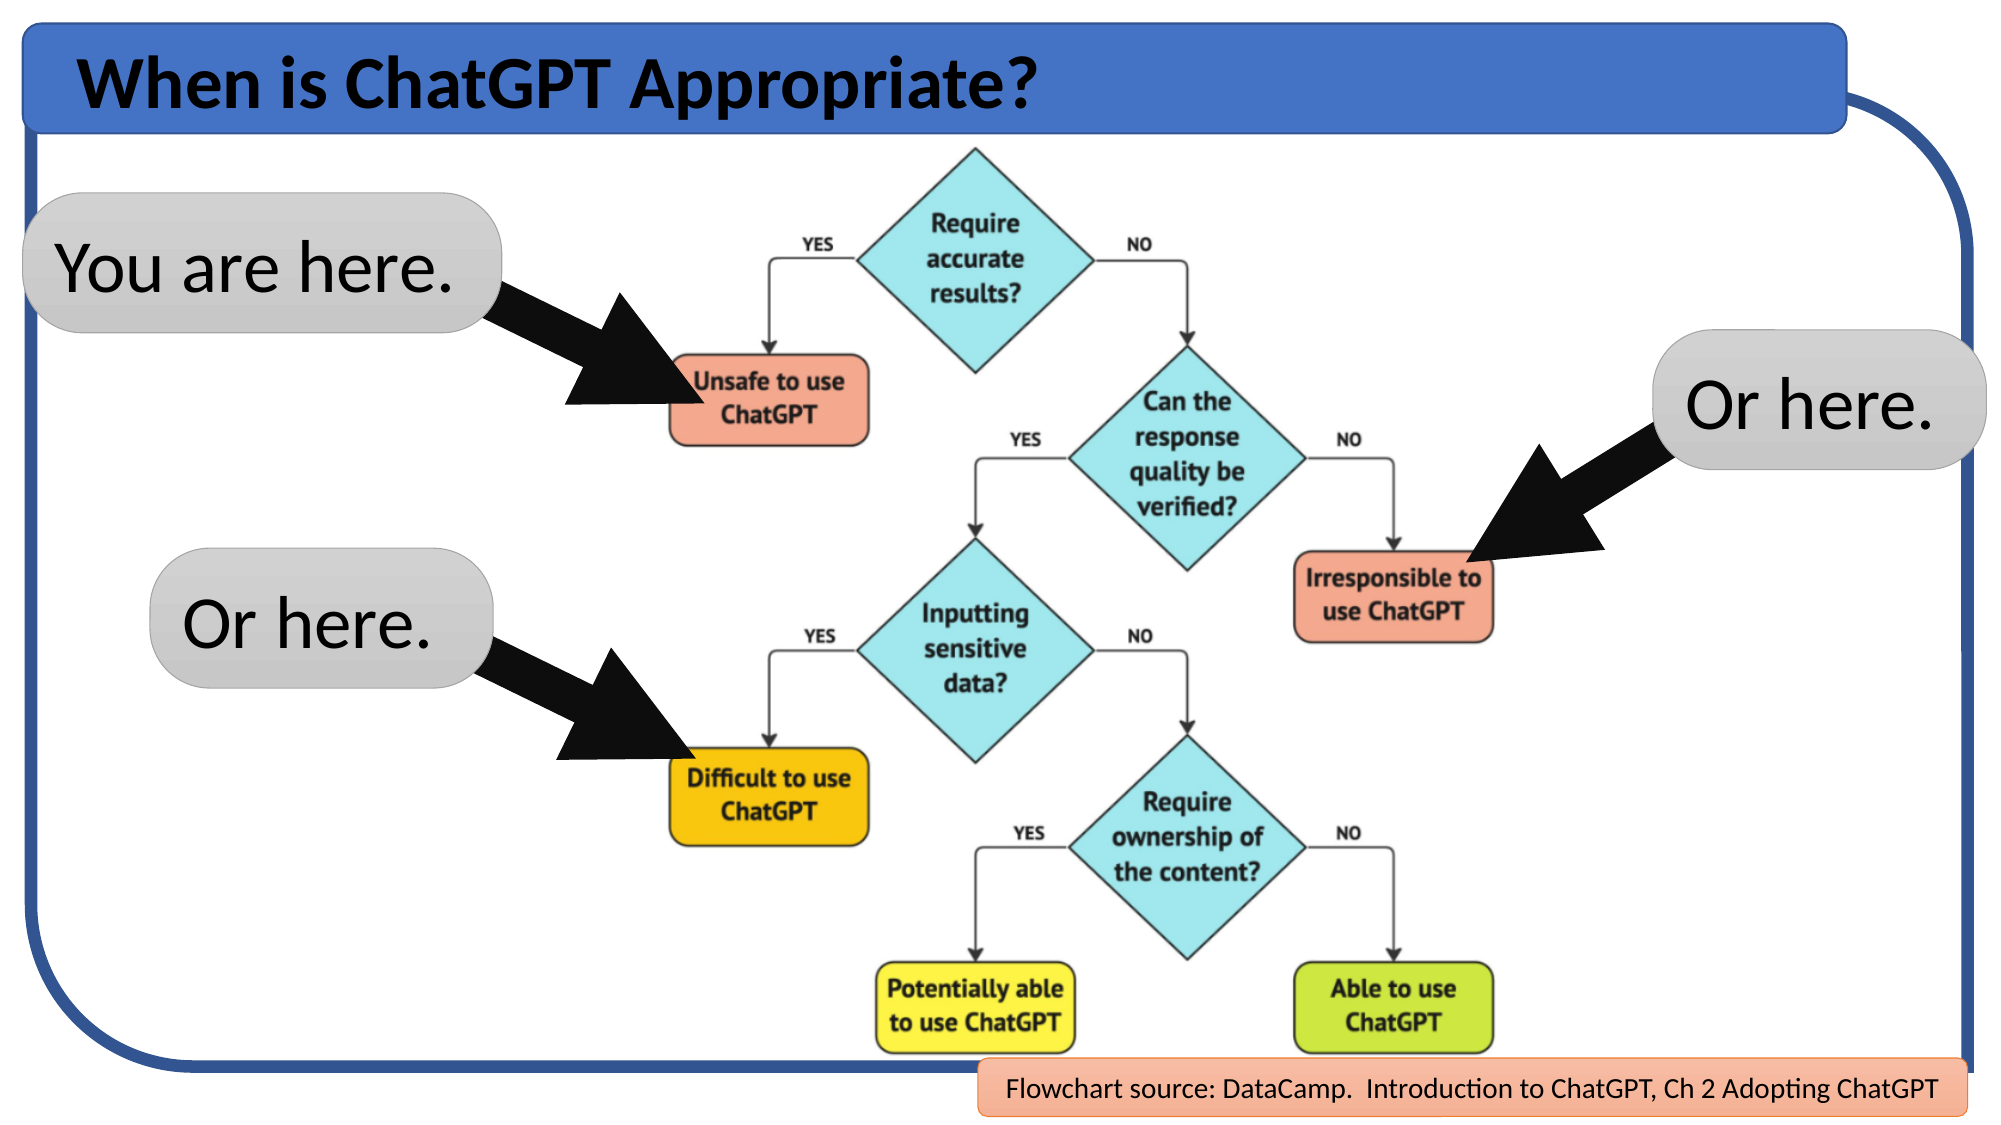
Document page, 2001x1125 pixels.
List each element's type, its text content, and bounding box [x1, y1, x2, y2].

picture [643, 102, 1530, 1078]
text_box [29, 404, 643, 1068]
text_box When is ChatGPT Appropriate? [21, 22, 1848, 135]
text_box [1530, 97, 1969, 329]
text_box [149, 548, 696, 759]
text_box [29, 131, 643, 192]
text_box [1530, 563, 1969, 1067]
text_box Flowchart source: DataCamp. Introduction to ChatGPT, Ch 2 Adopting ChatGPT [977, 1057, 1969, 1118]
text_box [1465, 329, 1987, 563]
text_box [22, 192, 705, 404]
